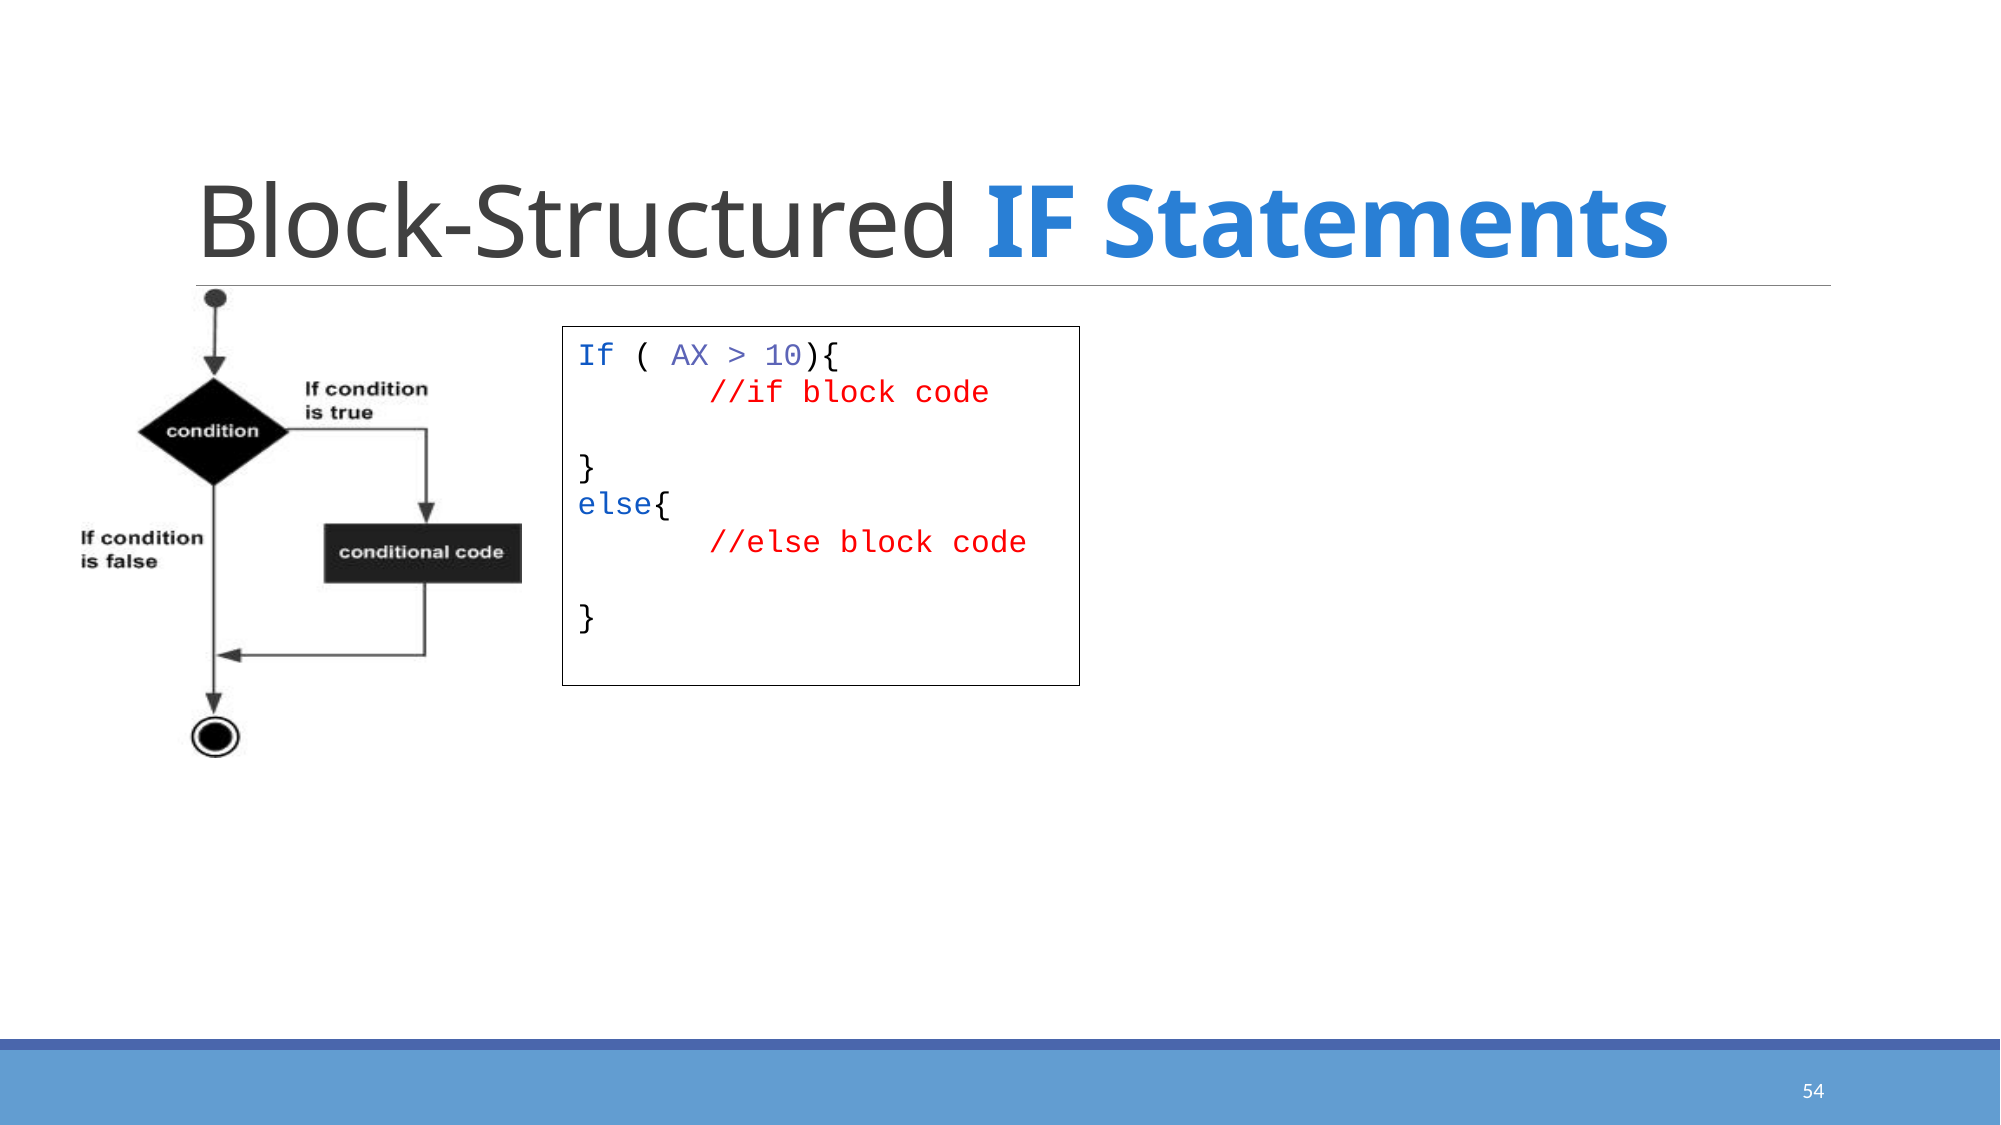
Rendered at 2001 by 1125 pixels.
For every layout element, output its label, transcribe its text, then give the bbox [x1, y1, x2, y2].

title Block-Structured IF Statements [180, 47, 1830, 285]
text_box If ( AX > 10){ //if block code } else{ //else block code } [562, 326, 1080, 686]
picture [80, 288, 522, 759]
slide_number 55 [1624, 1059, 1840, 1120]
